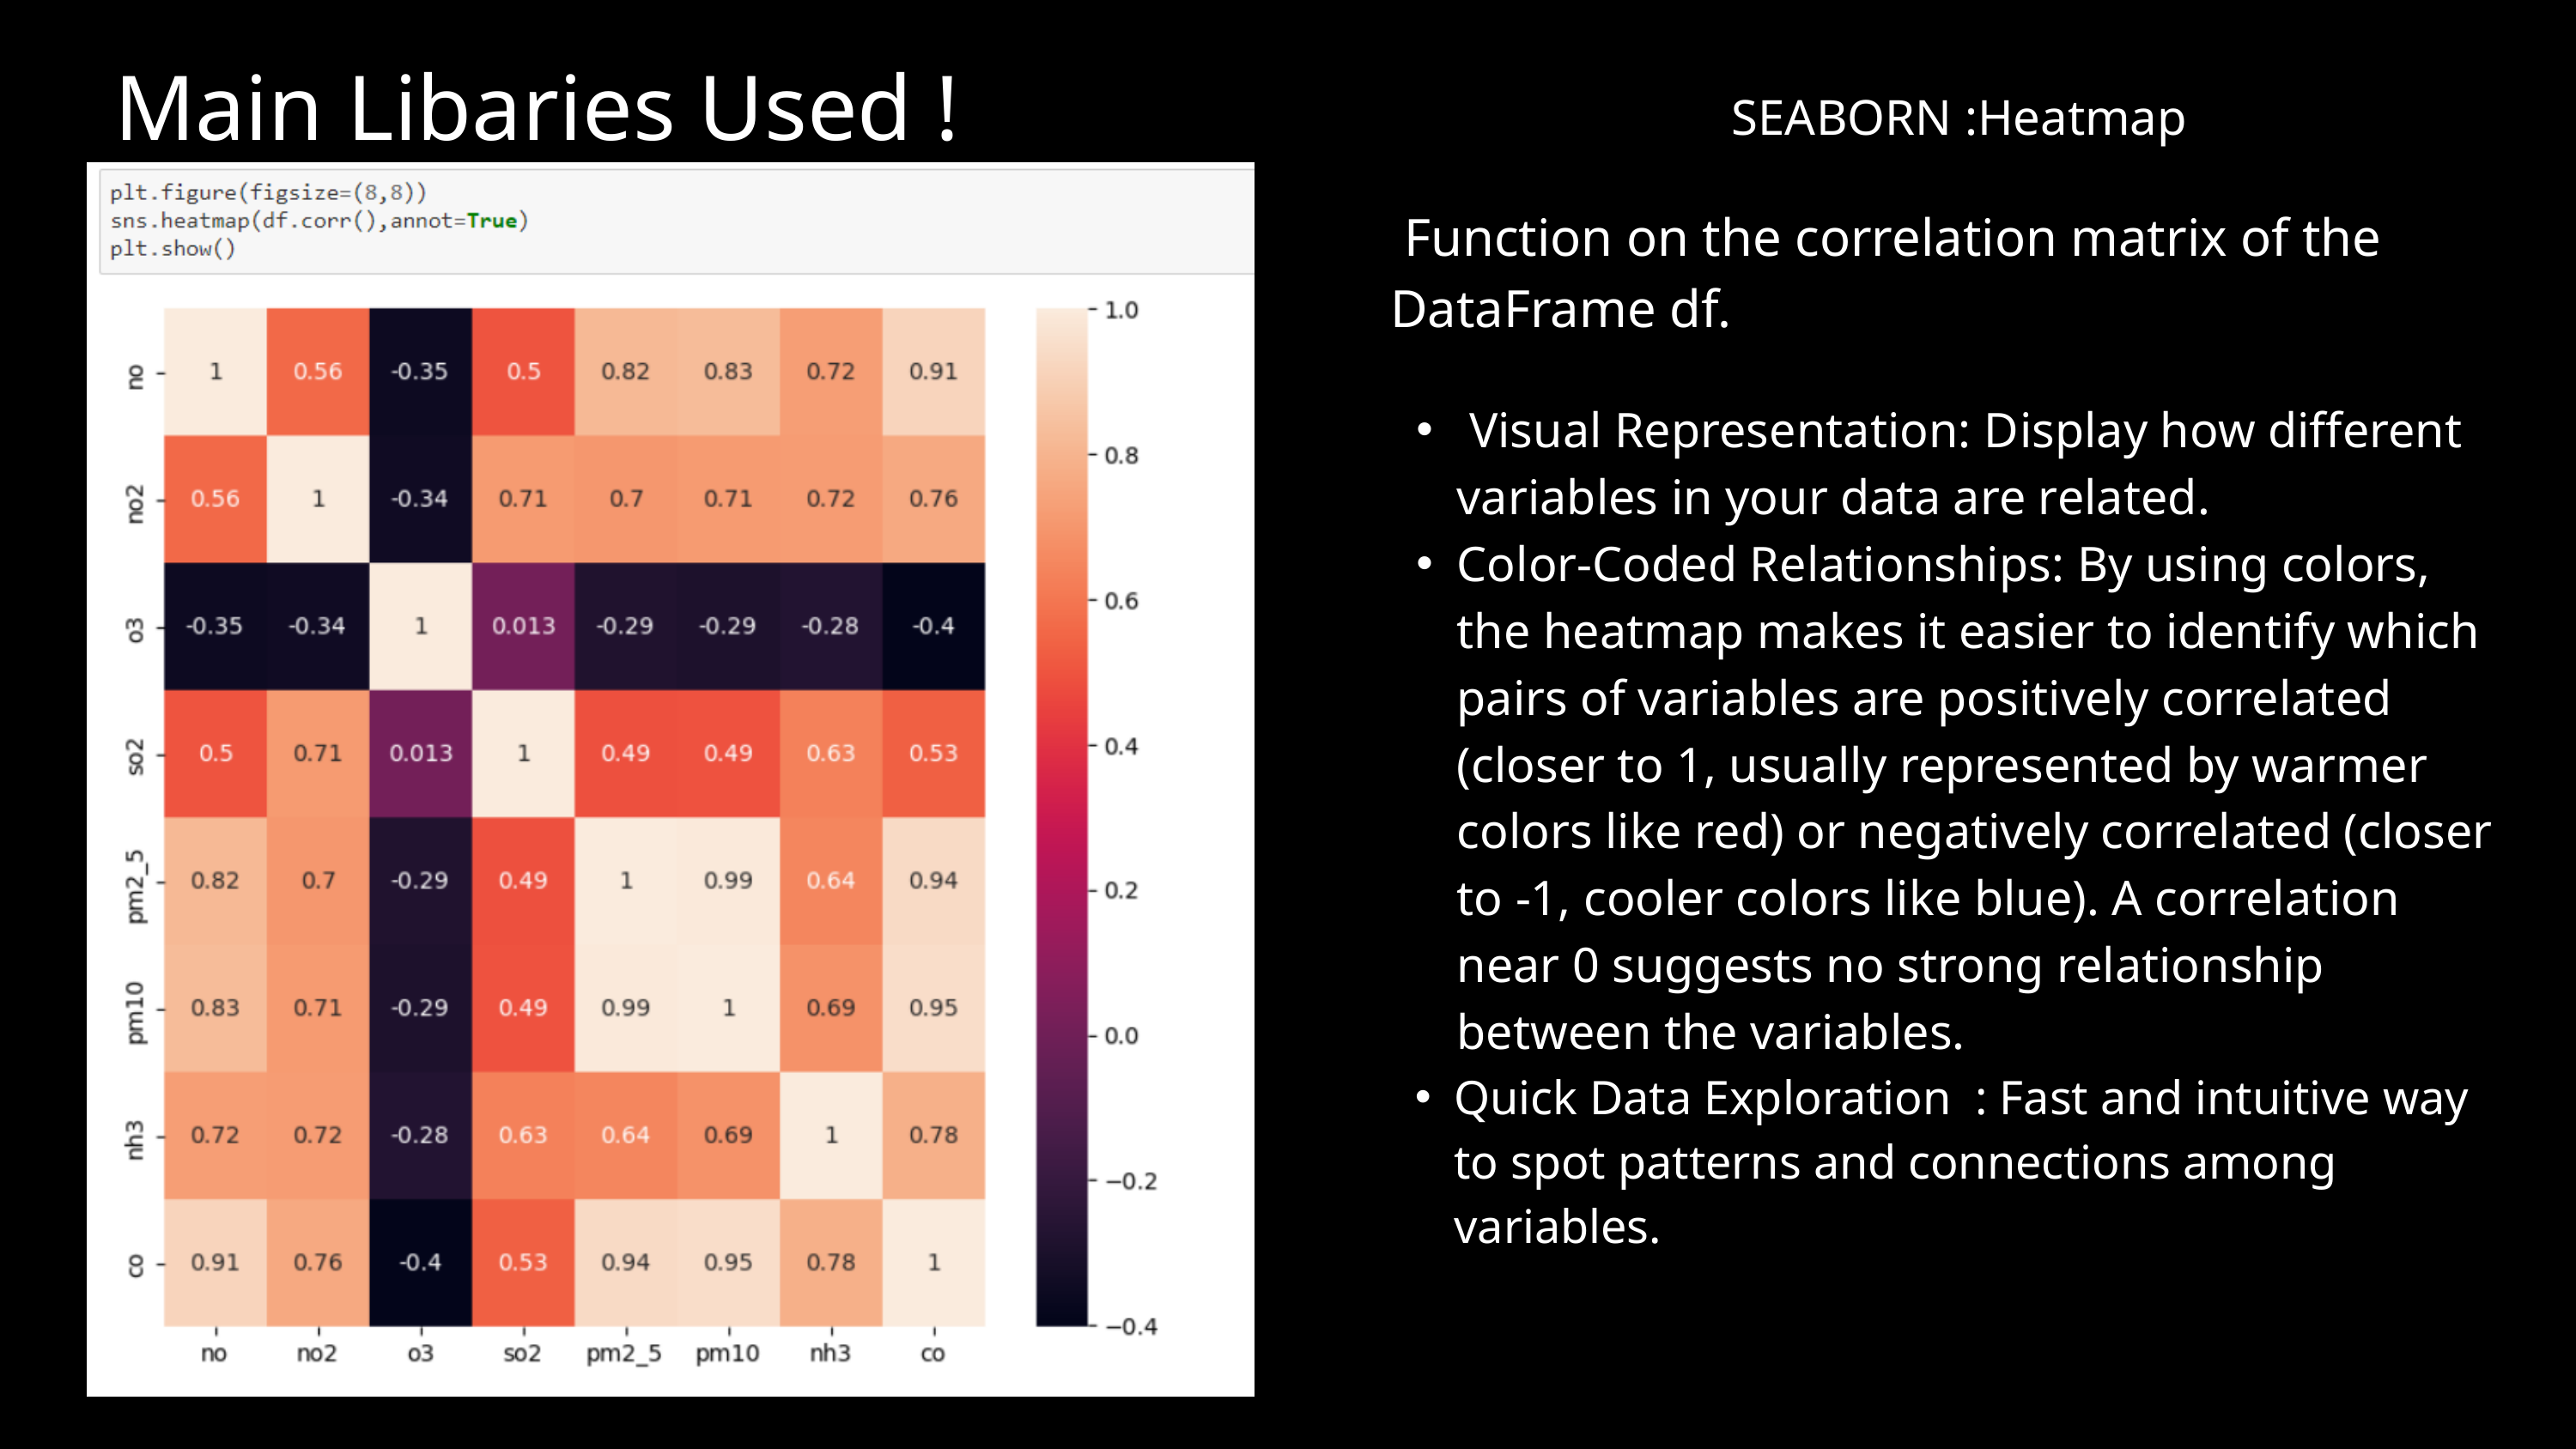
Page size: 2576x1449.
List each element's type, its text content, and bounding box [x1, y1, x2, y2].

text_box SEABORN :Heatmap [1731, 87, 2576, 203]
text_box Visual Representation: Display how different variables in your data are related. Color-Coded Relationships: By using colors, the heatmap makes it easier to identify which pairs of variables are positively correlated (closer to 1, usually represented by warmer colors like red) or negatively correlated (closer to -1, cooler colors like blue). A correlation near 0 suggests no strong relationship between the variables. Quick Data Exploration : Fast and intuitive way to spot patterns and connections among variables. [1376, 391, 2504, 1253]
text_box [83, 160, 1258, 1399]
text_box Main Libaries Used ! [114, 33, 1258, 158]
text_box Function on the correlation matrix of the DataFrame df. [1390, 194, 2432, 338]
